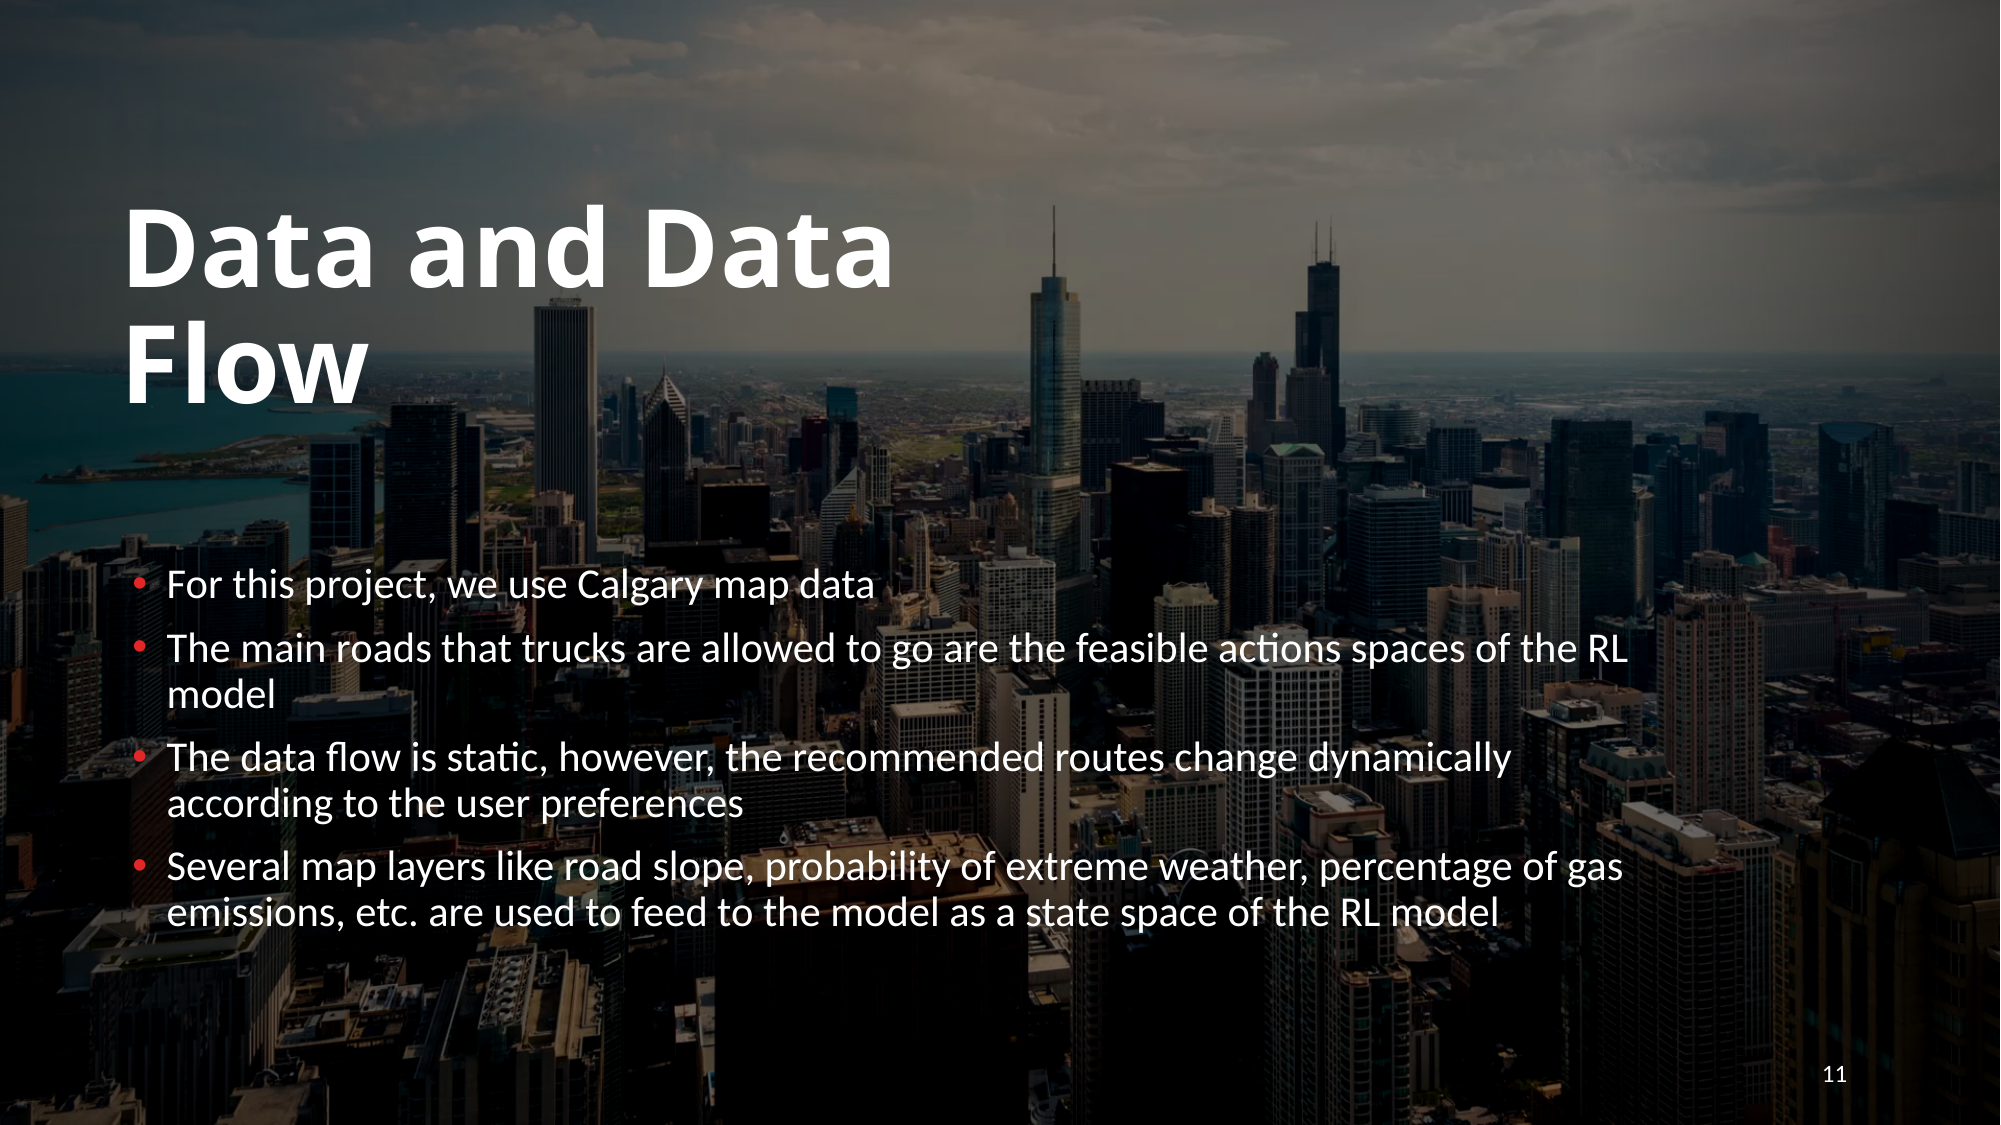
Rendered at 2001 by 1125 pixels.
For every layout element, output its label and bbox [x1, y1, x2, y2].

text_box [0, 0, 2000, 1125]
